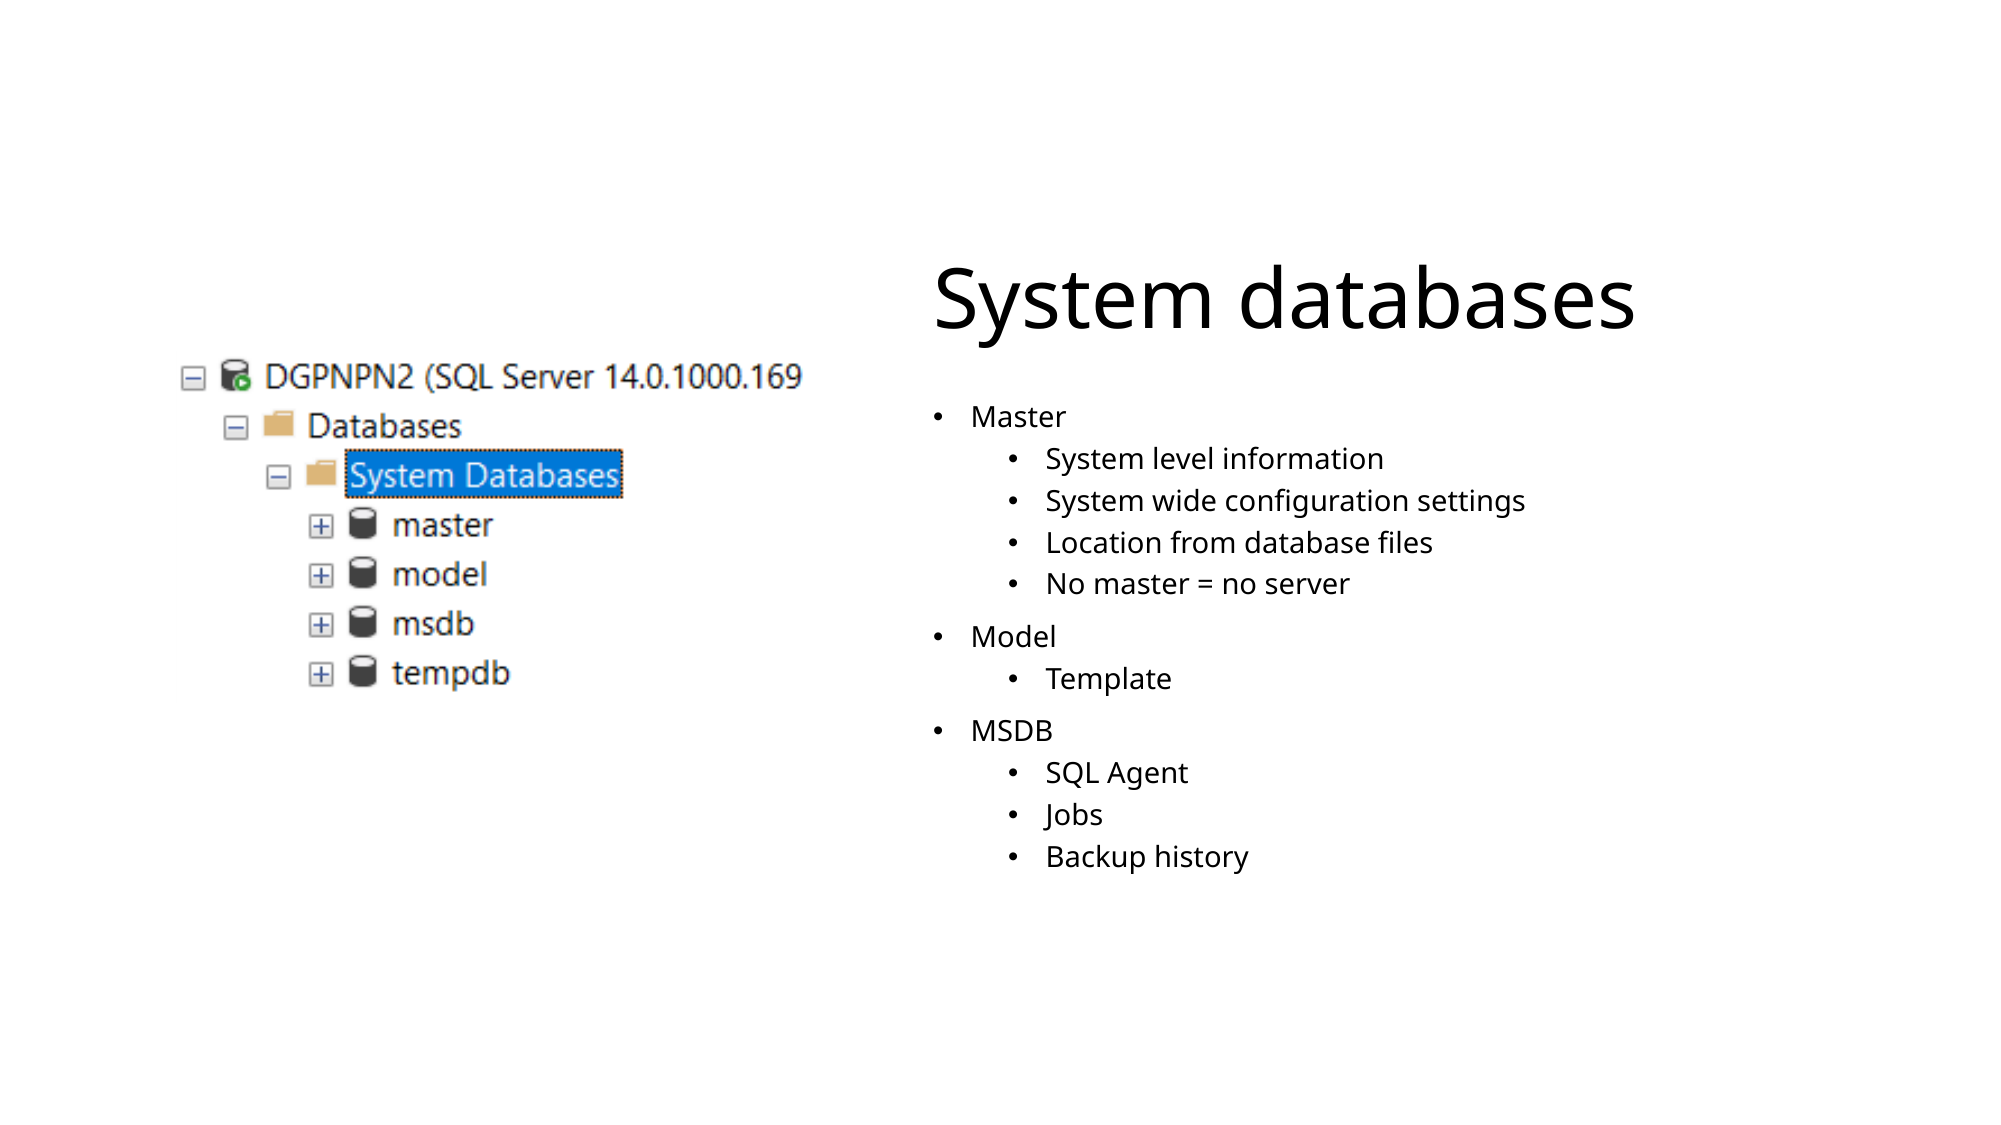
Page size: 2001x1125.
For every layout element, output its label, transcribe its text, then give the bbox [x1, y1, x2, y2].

list Master System level information System wide configuration settings Location from database files No master = no server Model Template MSDB SQL Agent Jobs Backup history [918, 394, 1863, 920]
picture [174, 350, 812, 704]
title System databases [918, 80, 1863, 354]
